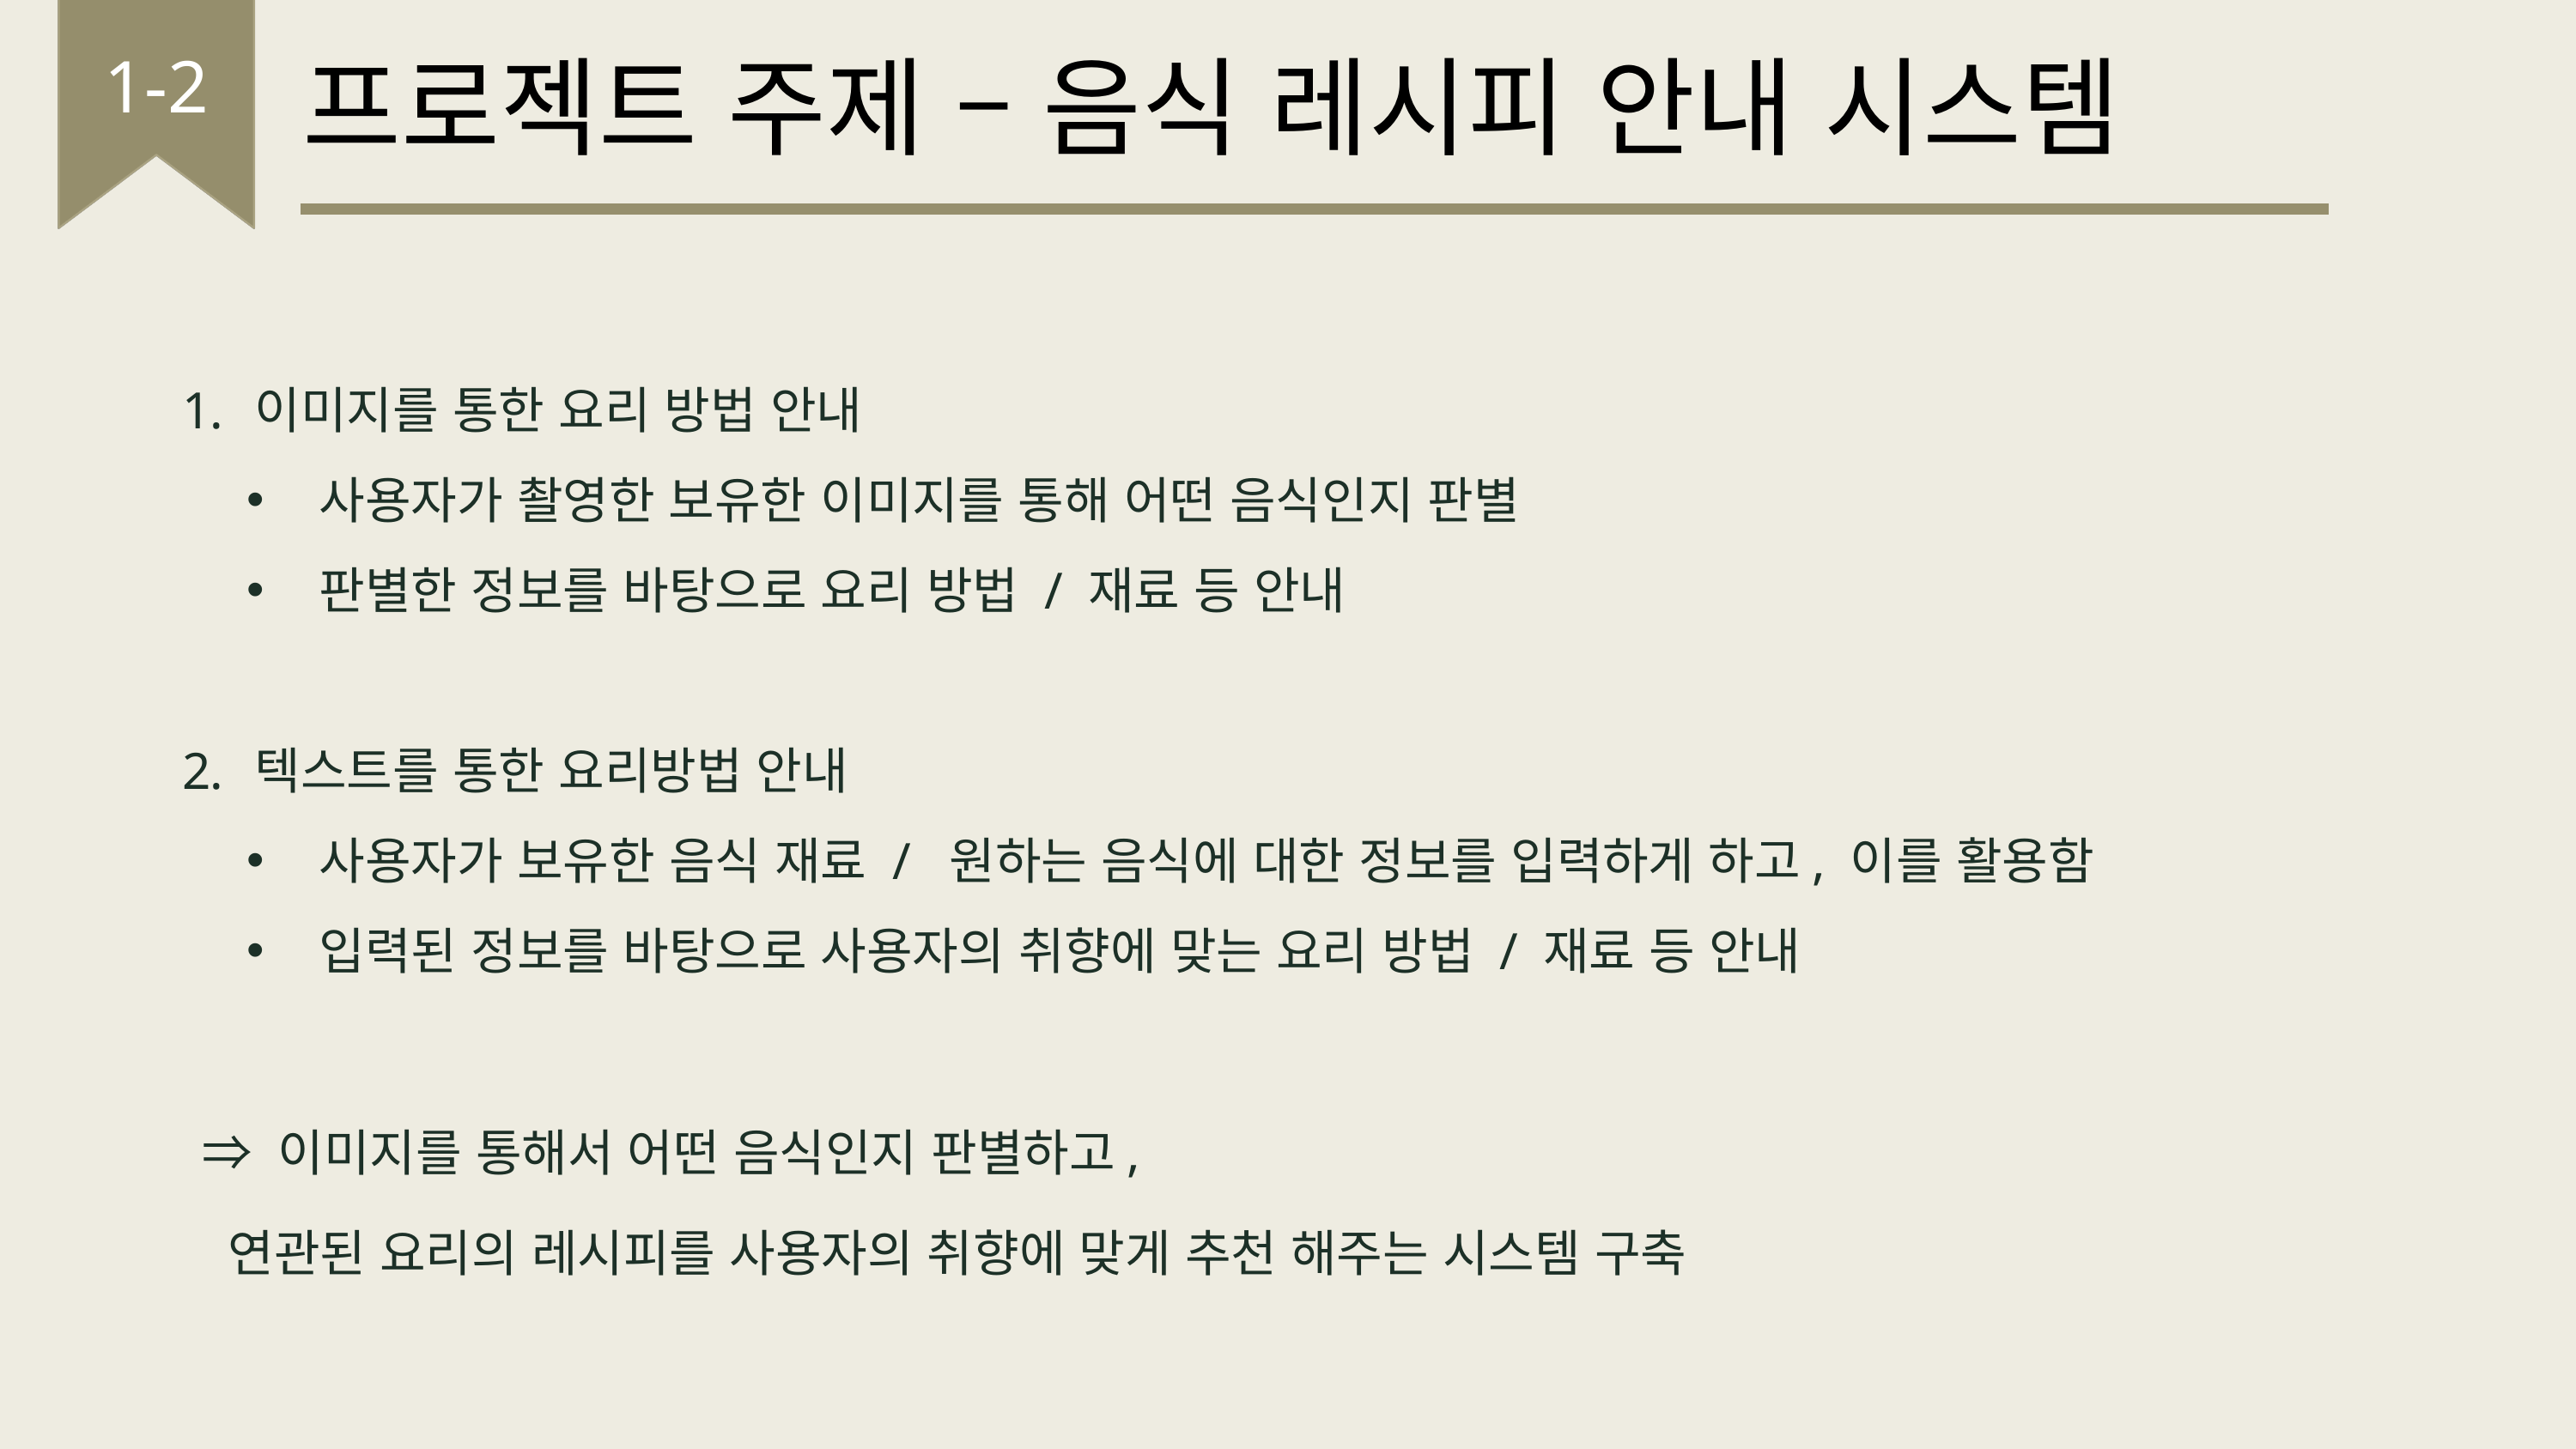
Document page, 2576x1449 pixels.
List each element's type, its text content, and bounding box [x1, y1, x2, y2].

text_box 1-2 [80, 54, 232, 128]
text_box 이미지를 통한 요리 방법 안내 사용자가 촬영한 보유한 이미지를 통해 어떤 음식인지 판별 판별한 정보를 바탕으로 요리 방법 / 재료 등 안내 텍스트를 통한 요리방법 안내 사용자가 보유한 음식 재료 / 원하는 음식에 대한 정보를 입력하게 하고, 이를 활용함 입력된 정보를 바탕으로 사용자의 취향에 맞는 요리 방법 / 재료 등 안내 ⇒ 이미지를 통해서 어떤 음식인지 판별하고, 연관된 요리의 레시피를 사용자의 취향에 맞게 추천 해주는 시스템 구축 [182, 349, 2318, 1383]
text_box 프로젝트 주제 – 음식 레시피 안내 시스템 [289, 33, 2330, 176]
text_box [32, 0, 289, 229]
